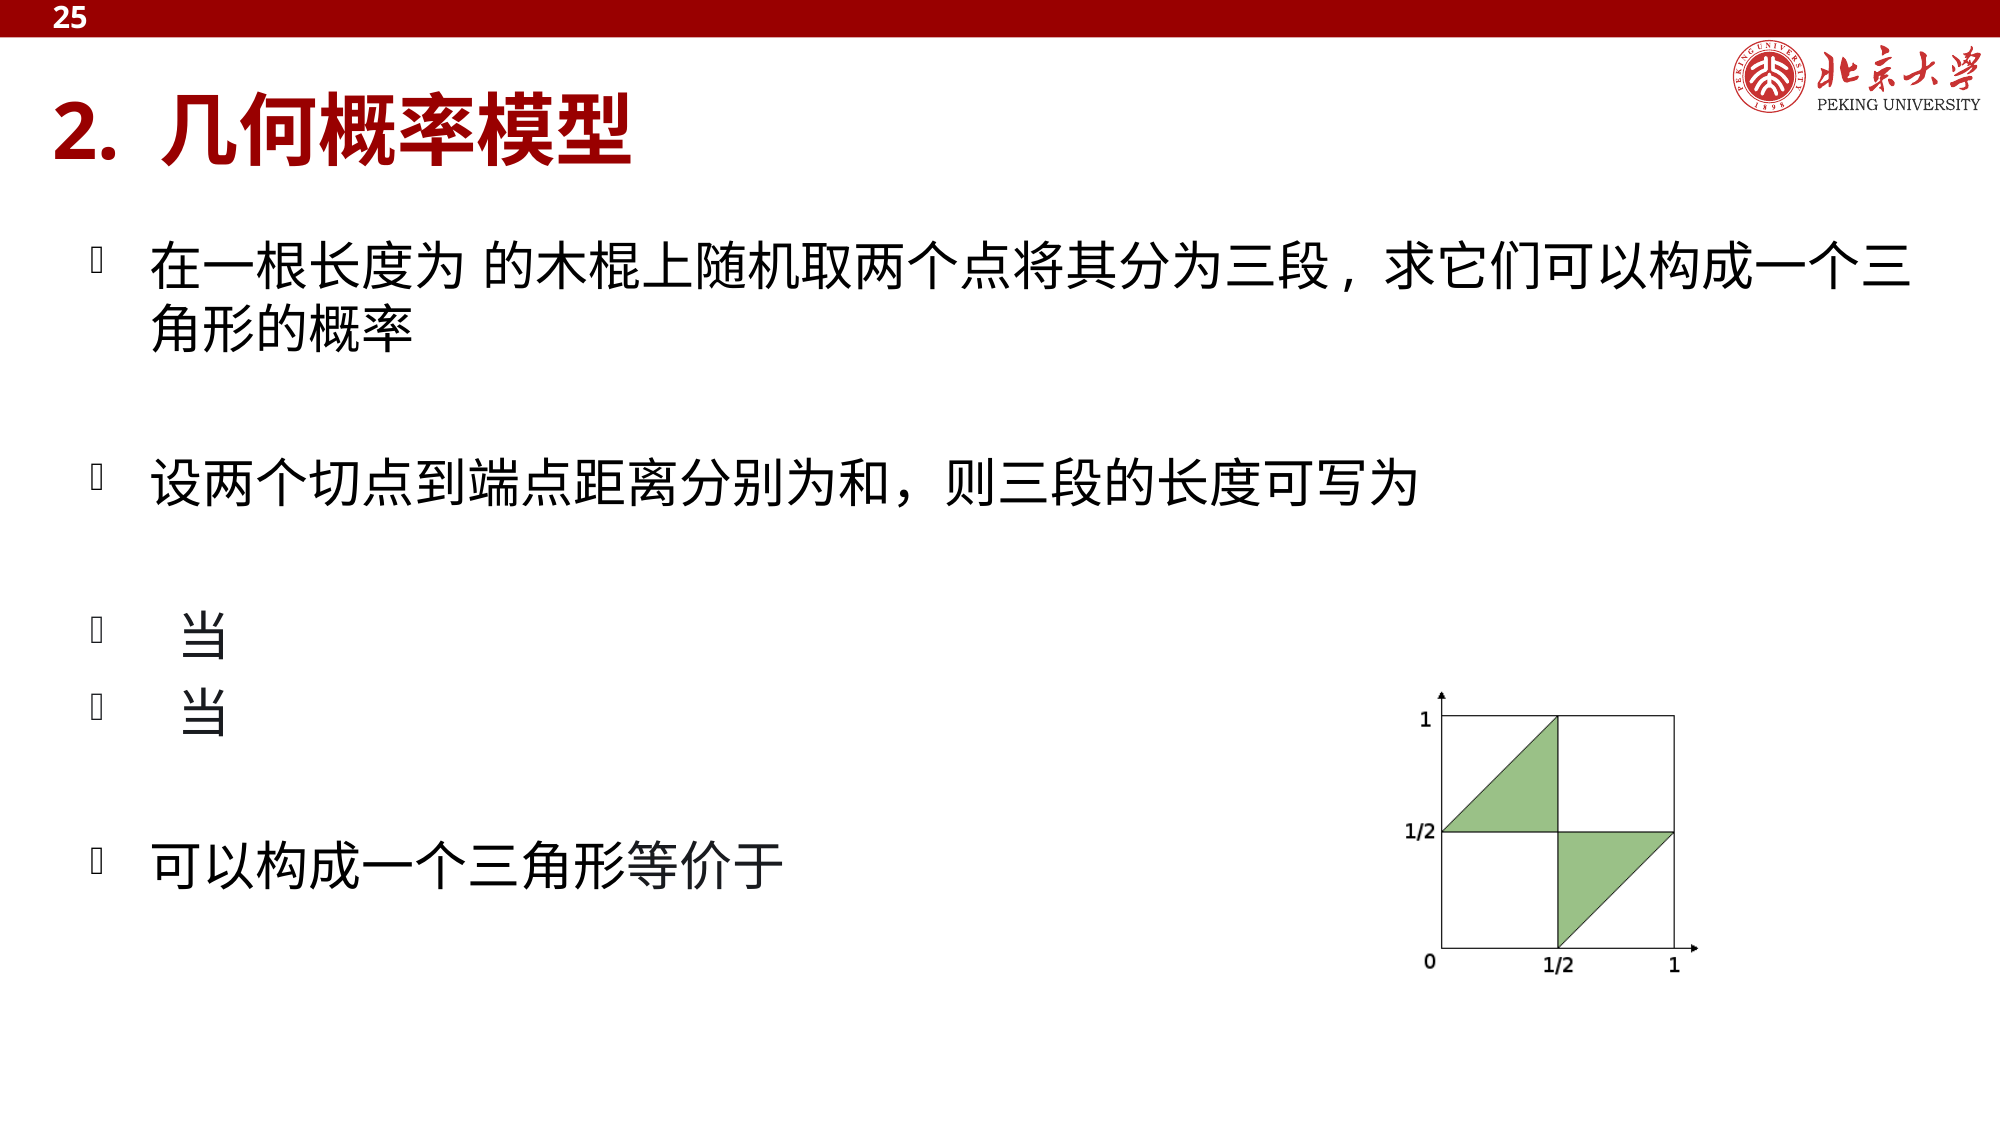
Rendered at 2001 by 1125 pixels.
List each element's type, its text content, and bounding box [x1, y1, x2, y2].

slide_number 25 [37, 5, 225, 34]
picture [1383, 656, 1734, 1006]
title 2. 几何概率模型 [37, 62, 1951, 194]
